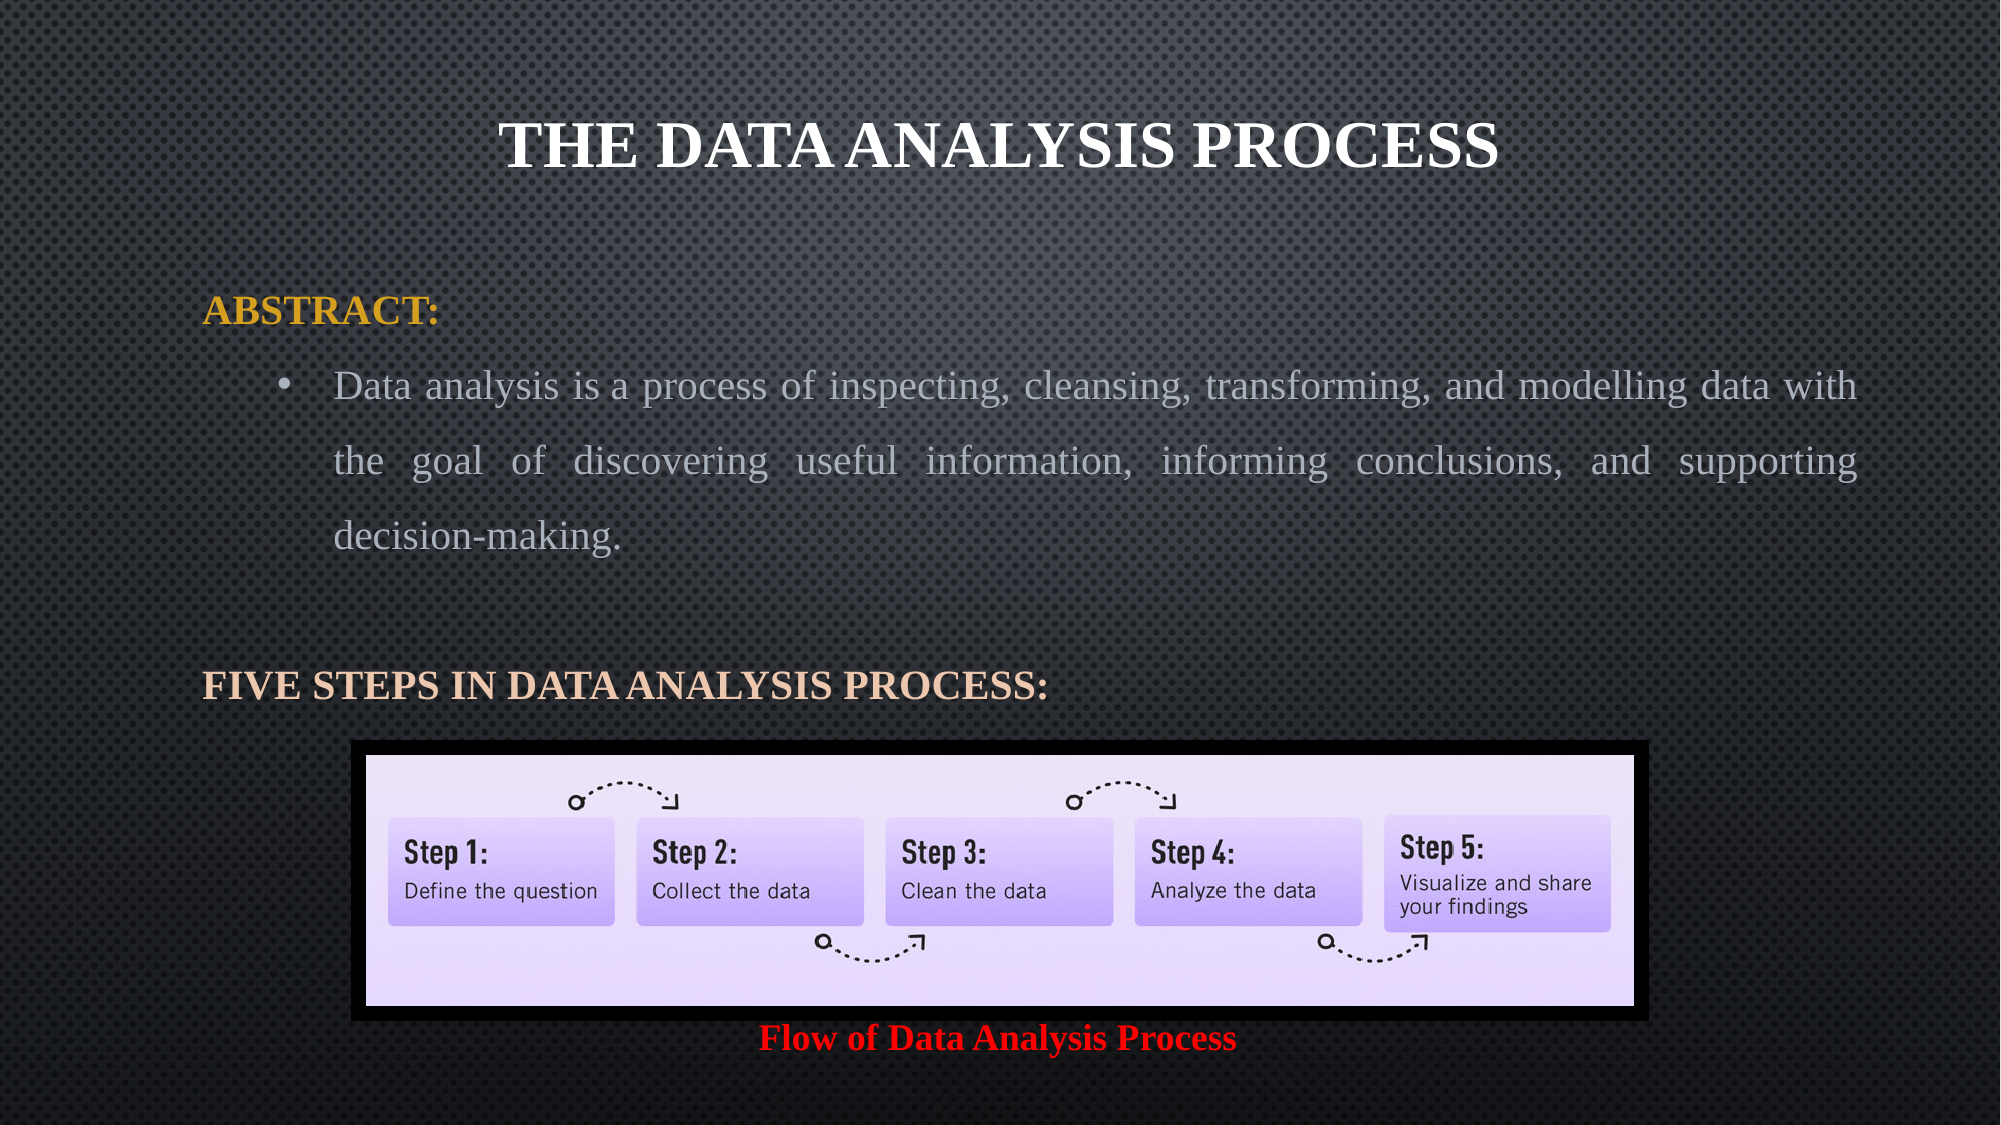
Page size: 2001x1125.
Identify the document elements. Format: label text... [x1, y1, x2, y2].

text_box Flow of Data Analysis Process [743, 1007, 1256, 1066]
picture [365, 754, 1635, 1007]
text_box ABSTRACT: Data analysis is a process of inspecting, cleansing, transforming, and modelling data with the goal of discovering useful information, informing conclusions, and supporting decision-making. FIVE STEPS IN DATA ANALYSIS PROCESS: [187, 251, 1875, 716]
title The data analysis process [483, 51, 1517, 231]
